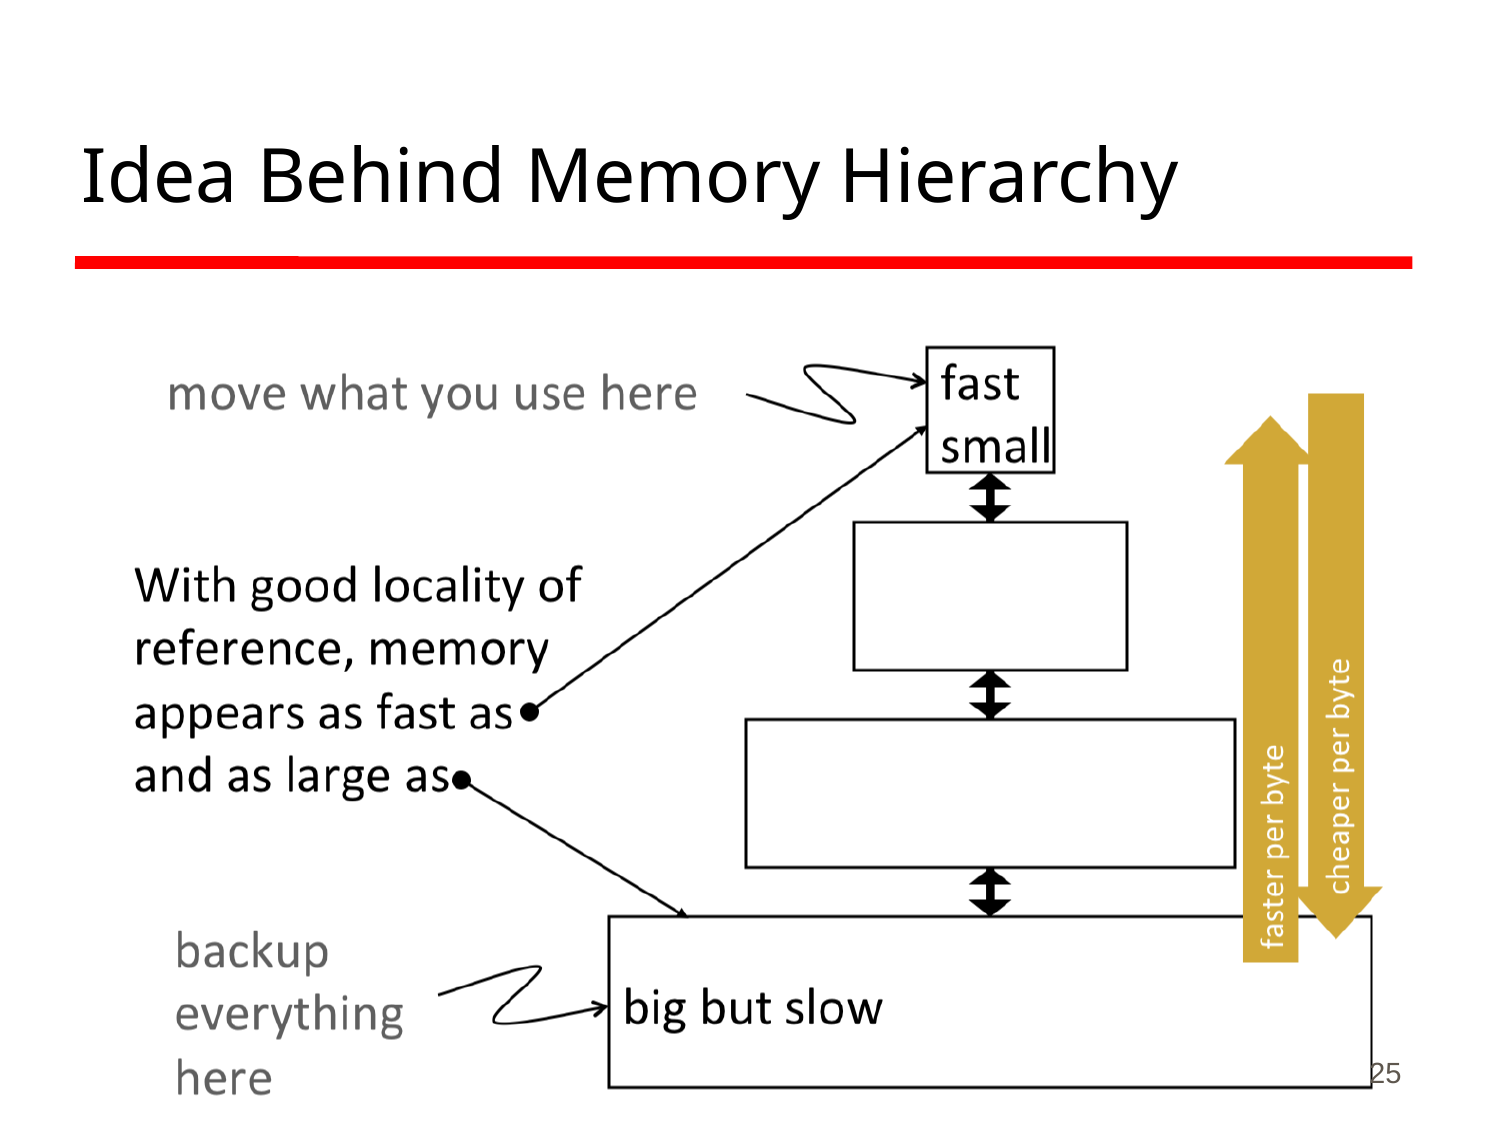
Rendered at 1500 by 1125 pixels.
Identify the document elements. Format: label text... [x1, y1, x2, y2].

picture [89, 302, 1390, 1098]
title Idea Behind Memory Hierarchy [66, 37, 1413, 226]
slide_number 25 [1394, 1021, 1417, 1098]
